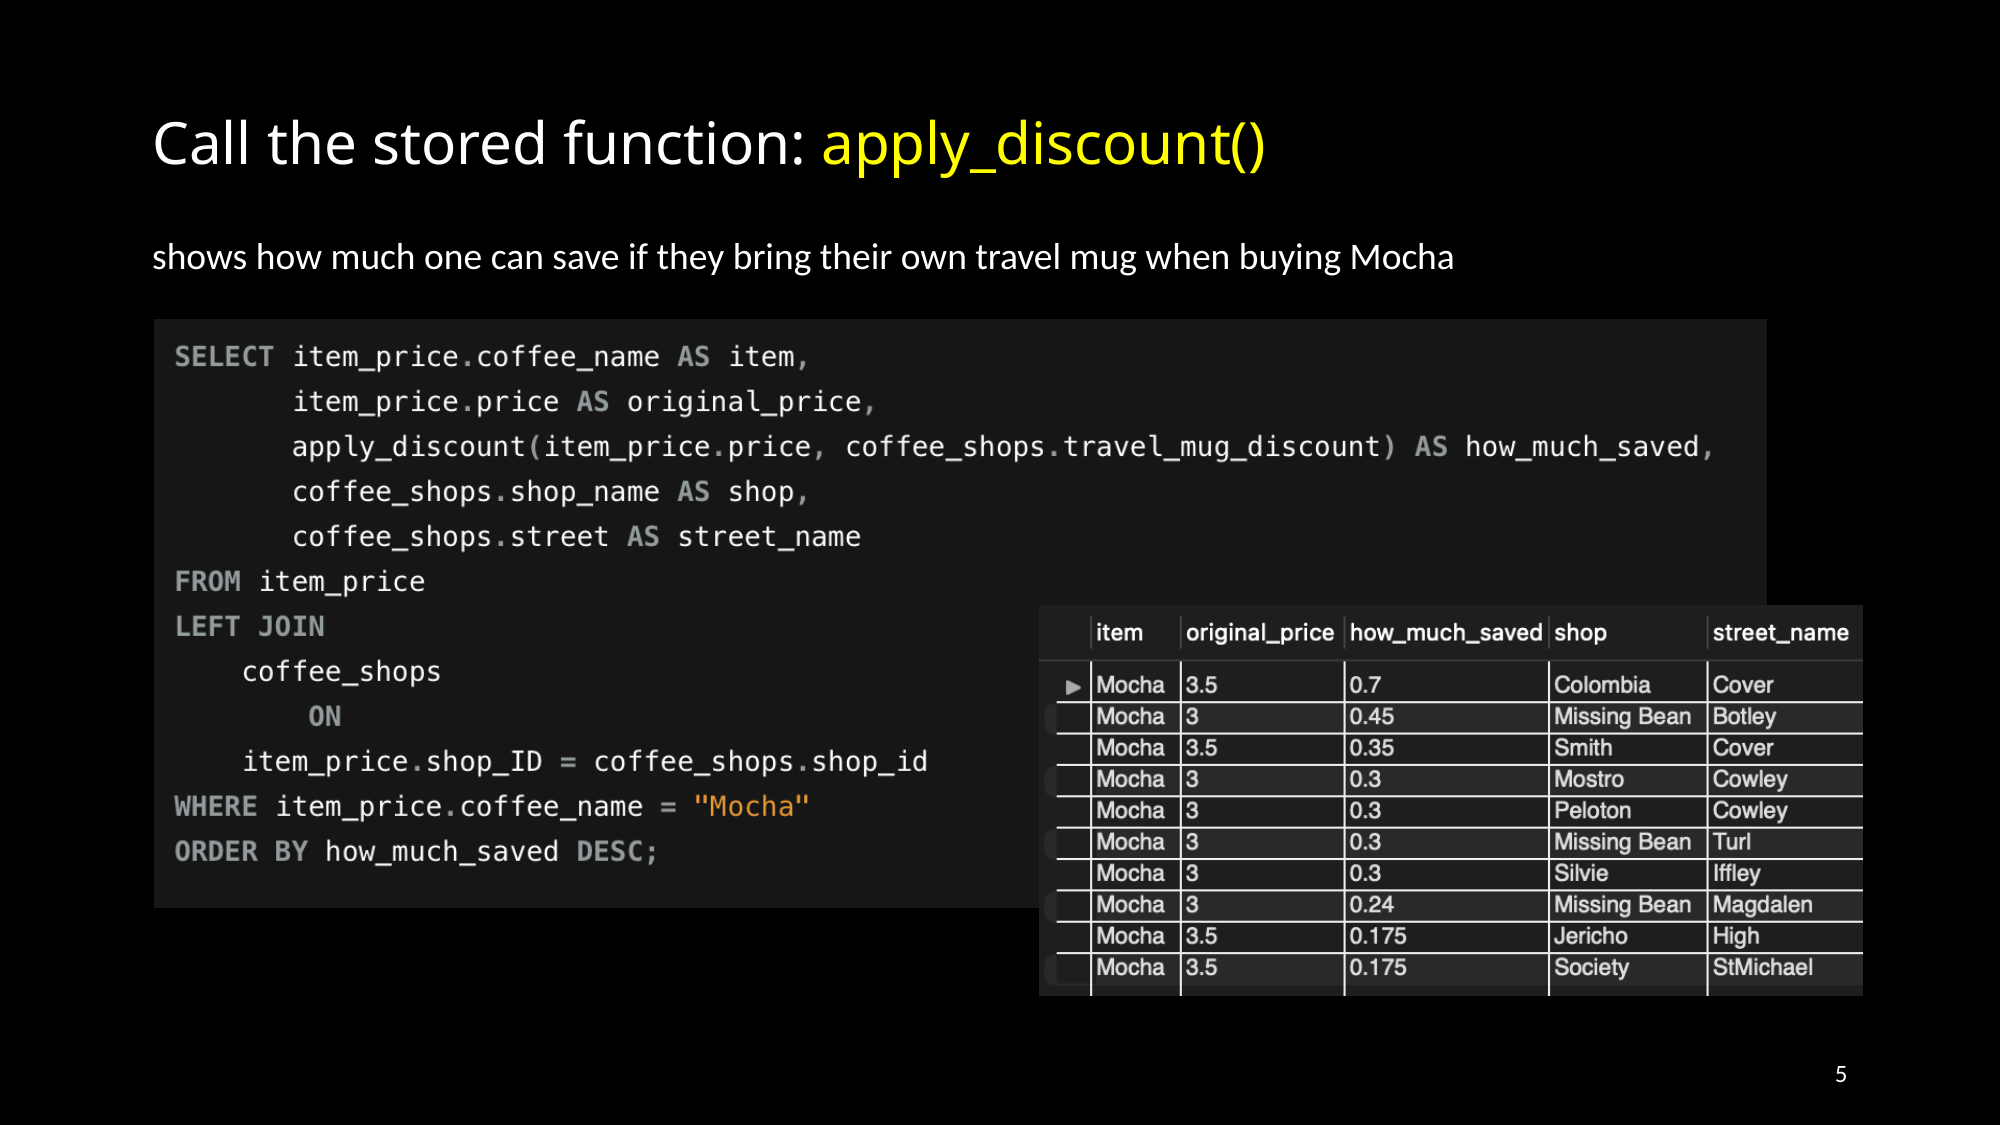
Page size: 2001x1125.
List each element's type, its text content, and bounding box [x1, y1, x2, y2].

picture [1039, 605, 1863, 996]
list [154, 319, 1767, 908]
text_box shows how much one can save if they bring their own travel mug when buying Mocha [137, 224, 1593, 284]
slide_number 4 [1412, 1042, 1863, 1103]
title Call the stored function: apply_discount() [137, 37, 1863, 255]
